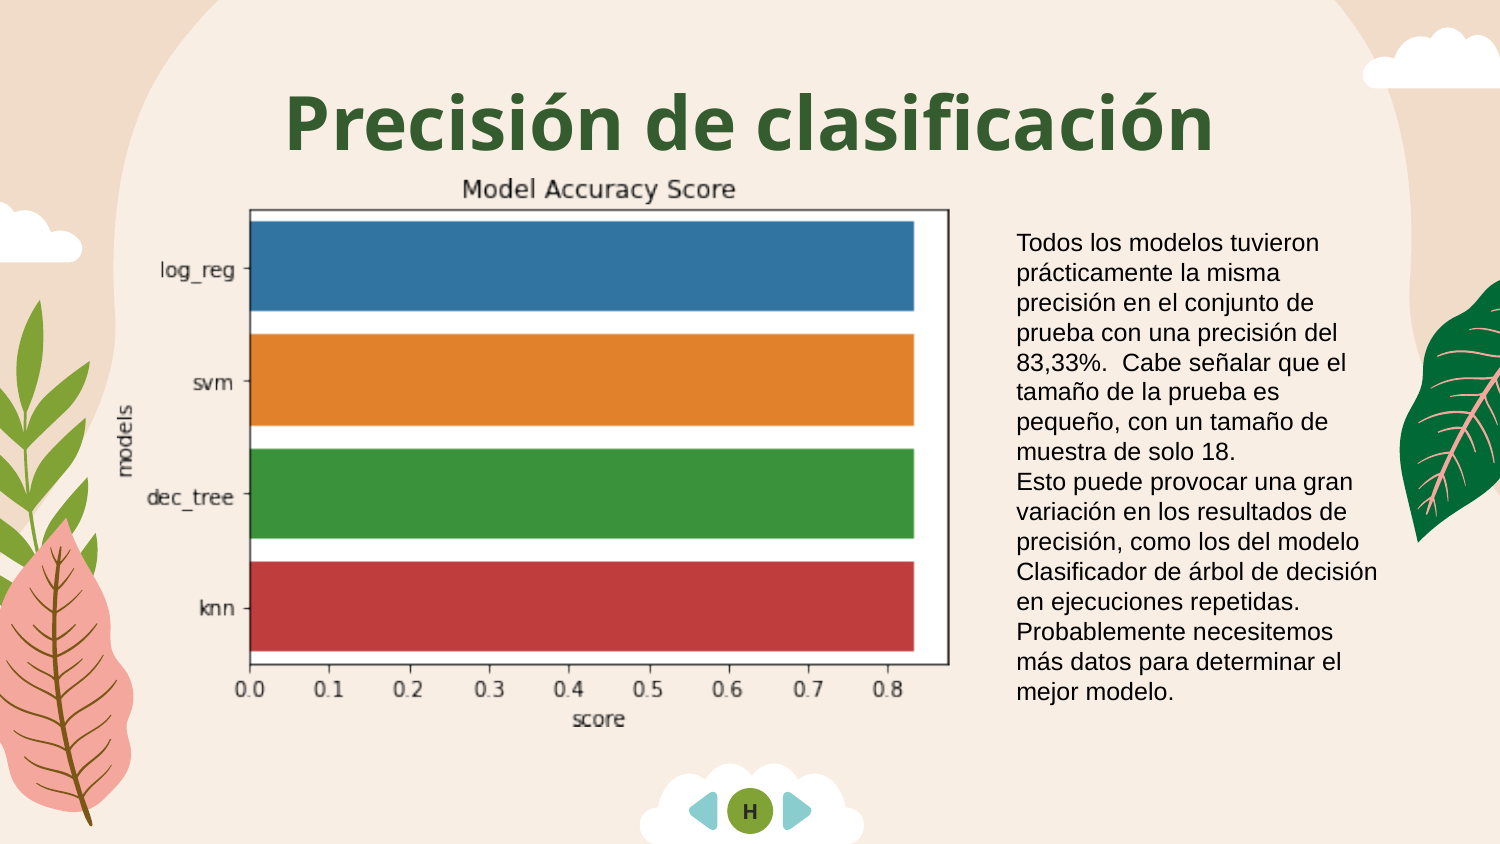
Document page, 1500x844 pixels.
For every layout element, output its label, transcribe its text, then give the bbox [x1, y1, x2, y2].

text_box [116, 178, 950, 727]
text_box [632, 763, 872, 844]
text_box Todos los modelos tuvieron prácticamente la misma precisión en el conjunto de prueba con una precisión del 83,33%. Cabe señalar que el tamaño de la prueba es pequeño, con un tamaño de muestra de solo 18. Esto puede provocar una gran variación en los resultados de precisión, como los del modelo Clasificador de árbol de decisión en ejecuciones repetidas. Probablemente necesitemos más datos para determinar el mejor modelo. [1001, 218, 1396, 713]
title Precisión de clasificación [116, 60, 1383, 155]
